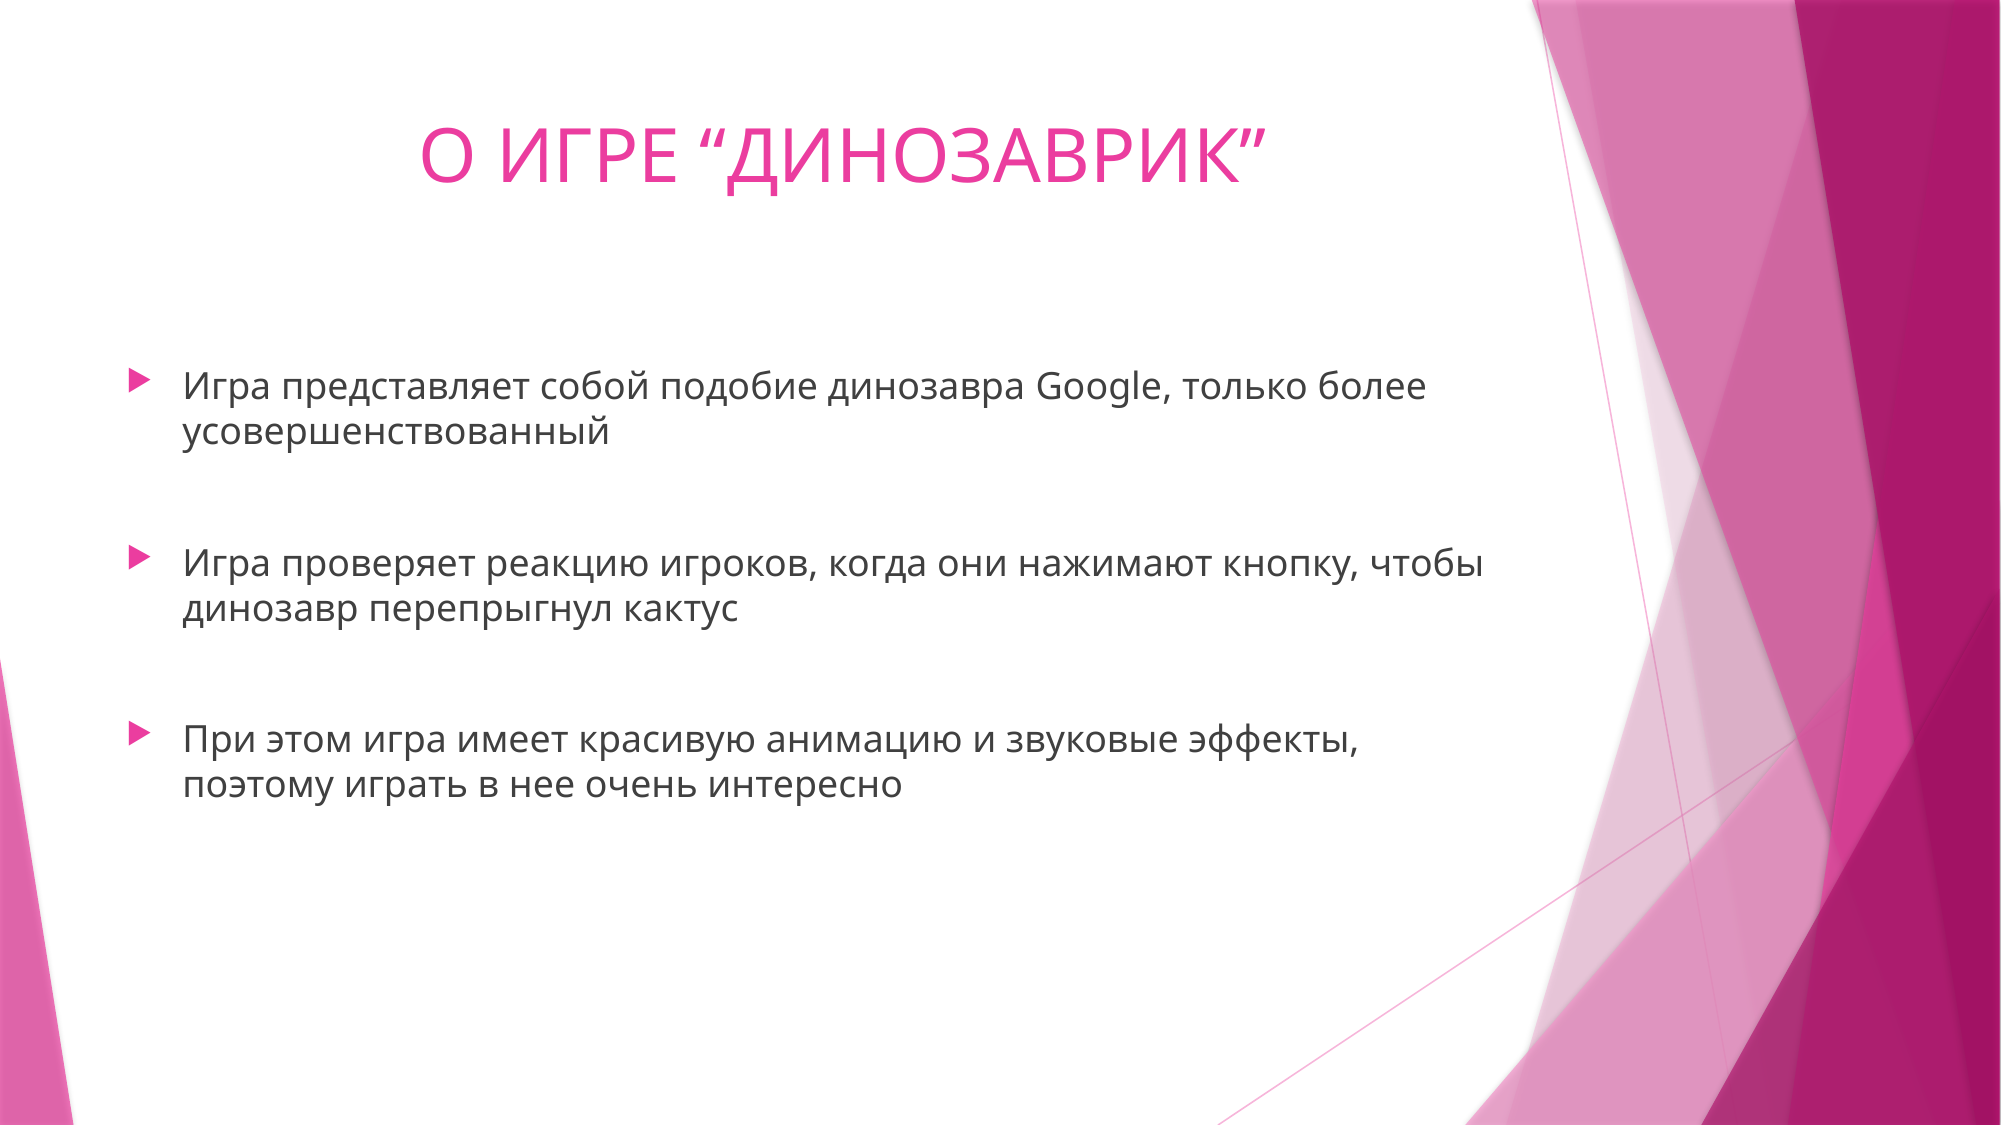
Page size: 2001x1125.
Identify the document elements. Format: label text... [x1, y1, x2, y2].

title О ИГРЕ “ДИНОЗАВРИК” [111, 99, 1522, 317]
list Игра представляет собой подобие динозавра Google, только более усовершенствованный Игра проверяет реакцию игроков, когда они нажимают кнопку, чтобы динозавр перепрыгнул кактус При этом игра имеет красивую анимацию и звуковые эффекты, поэтому играть в нее очень интересно [111, 354, 1522, 992]
